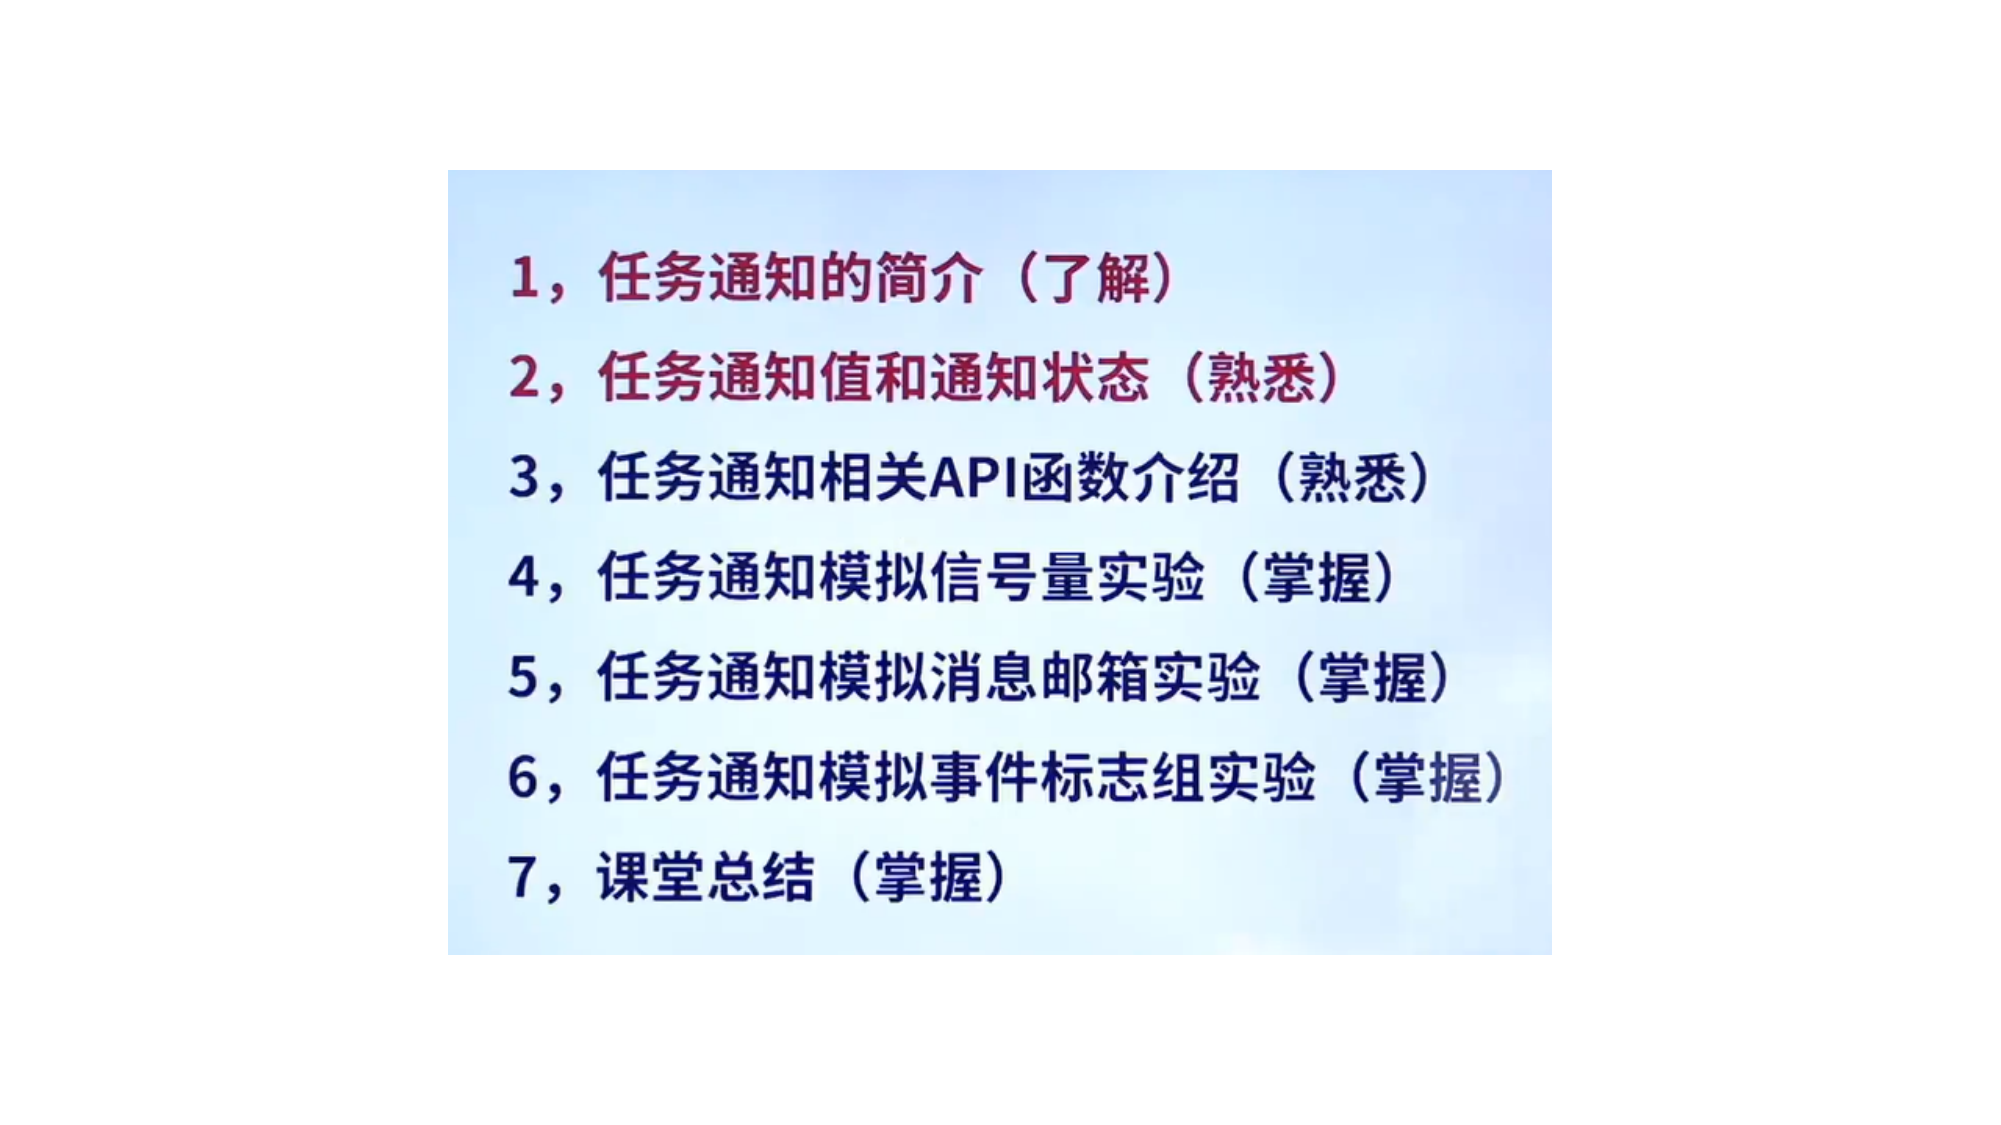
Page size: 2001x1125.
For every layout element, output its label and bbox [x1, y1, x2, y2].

picture [448, 170, 1552, 955]
